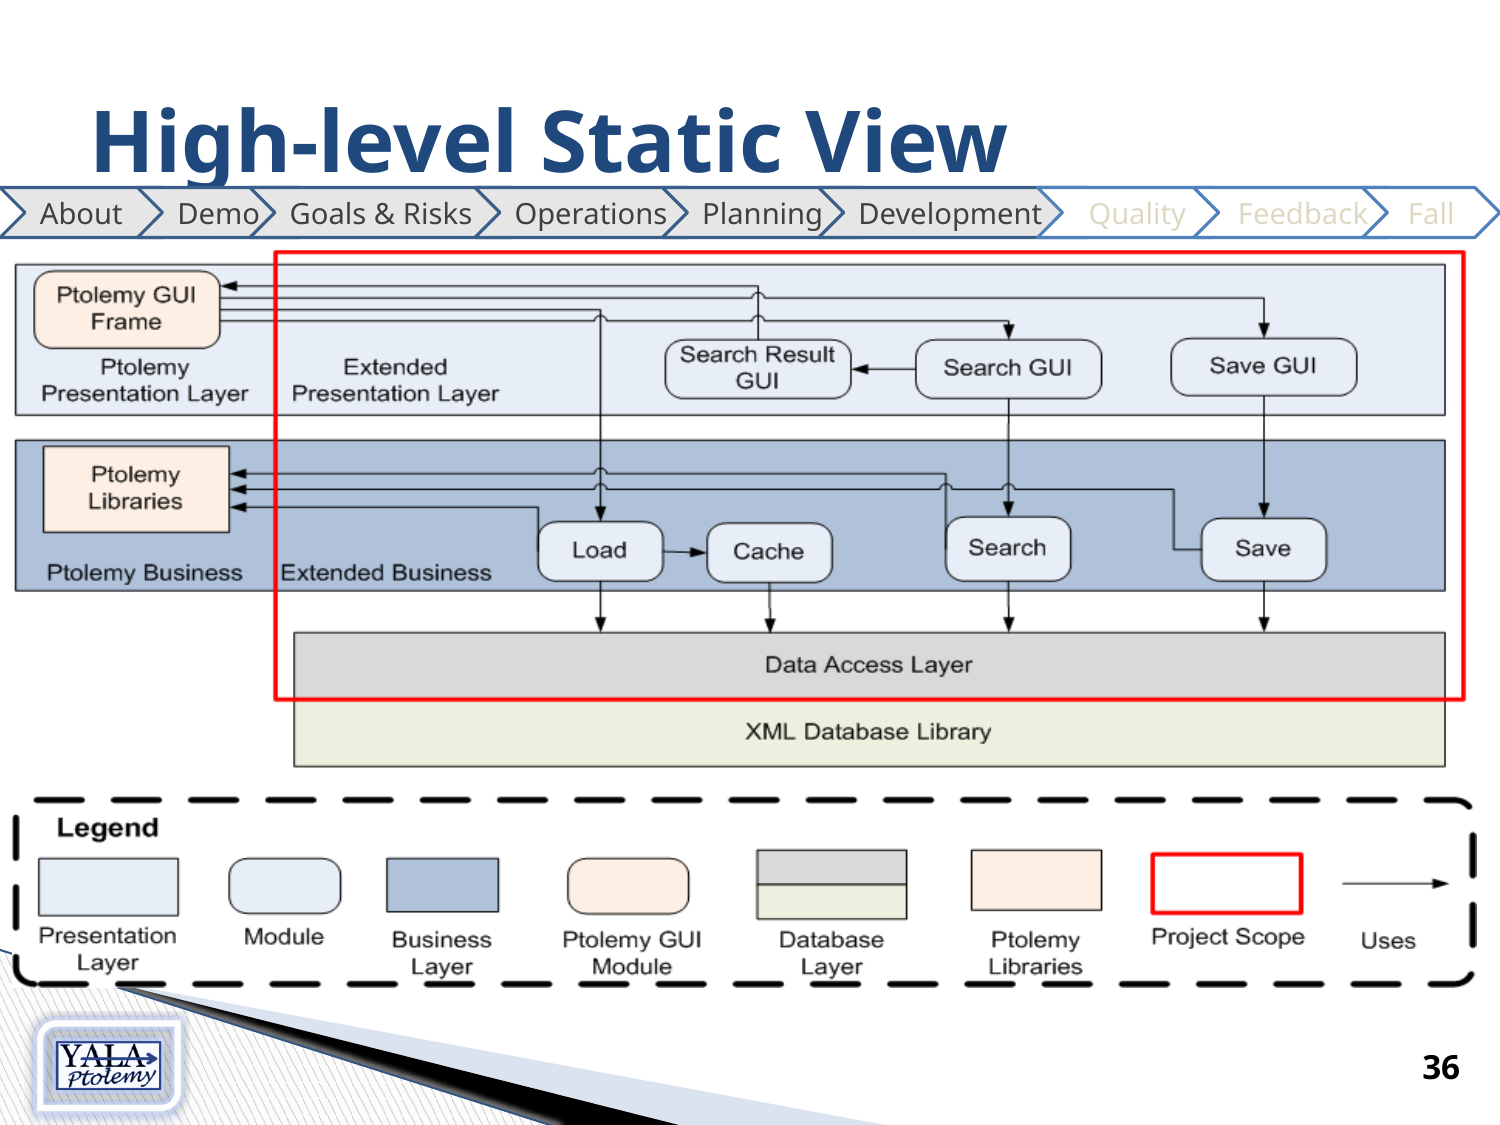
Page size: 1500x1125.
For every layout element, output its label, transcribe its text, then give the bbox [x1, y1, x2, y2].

text_box Demo [266, 1051, 277, 1063]
text_box Demo [291, 1114, 302, 1125]
text_box Demo [375, 1114, 386, 1125]
text_box Demo [387, 1076, 398, 1088]
text_box Demo [448, 1101, 459, 1113]
text_box Demo [230, 1101, 241, 1113]
text_box Demo [194, 1076, 205, 1088]
text_box Demo [85, 1002, 96, 1011]
text_box Demo [303, 1101, 314, 1113]
text_box Demo [194, 1114, 205, 1125]
text_box Demo [363, 1114, 374, 1125]
text_box Demo [146, 1002, 157, 1011]
text_box Demo [436, 1101, 447, 1113]
text_box Demo [242, 1089, 253, 1100]
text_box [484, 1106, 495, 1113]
text_box Demo [266, 1064, 277, 1075]
text_box Demo [472, 1102, 483, 1113]
text_box Demo [363, 1089, 374, 1100]
text_box Goals & Risks [248, 185, 497, 240]
text_box Demo [436, 1091, 447, 1100]
text_box Demo [423, 1114, 435, 1125]
text_box Demo [1, 952, 145, 1001]
text_box Demo [339, 1114, 350, 1125]
text_box Demo [242, 1101, 253, 1113]
text_box Demo [327, 1101, 338, 1113]
text_box Demo [266, 1089, 277, 1100]
text_box Demo [436, 1114, 447, 1125]
text_box Demo [230, 1027, 241, 1038]
text_box Demo [218, 1064, 229, 1075]
text_box Demo [133, 1002, 145, 1011]
text_box Demo [351, 1101, 362, 1113]
text_box Demo [411, 1114, 422, 1125]
text_box Demo [460, 1101, 471, 1113]
text_box Demo [206, 1051, 217, 1063]
text_box Demo [73, 1002, 84, 1011]
text_box Demo [291, 1051, 302, 1063]
text_box Demo [242, 1051, 253, 1063]
text_box Demo [230, 1064, 241, 1075]
text_box Demo [242, 1039, 253, 1050]
text_box Demo [13, 1027, 24, 1038]
text_box Demo [484, 1114, 495, 1125]
text_box Demo [266, 1076, 277, 1088]
text_box Demo [194, 1101, 205, 1113]
text_box Demo [266, 1039, 277, 1050]
text_box Demo [254, 1089, 265, 1100]
text_box Demo [206, 1064, 217, 1075]
text_box Demo [1, 1051, 12, 1063]
text_box Demo [315, 1089, 326, 1100]
text_box Demo [230, 1051, 241, 1063]
text_box Demo [1, 1027, 12, 1038]
text_box Demo [121, 1002, 132, 1011]
text_box Demo [1, 1114, 12, 1125]
text_box Demo [411, 1101, 422, 1113]
text_box Demo [1, 1089, 12, 1100]
text_box Demo [206, 1089, 217, 1100]
text_box Performance Data [10, 955, 122, 991]
text_box Demo [230, 1089, 241, 1100]
text_box Demo [13, 1014, 24, 1026]
text_box Demo [13, 1114, 24, 1125]
text_box Demo [375, 1101, 386, 1113]
text_box Demo [399, 1101, 410, 1113]
text_box Demo [278, 1114, 290, 1125]
text_box Demo [423, 1089, 435, 1100]
text_box Demo [363, 1076, 374, 1088]
text_box Demo [194, 1051, 205, 1063]
text_box Demo [411, 1089, 422, 1100]
text_box Demo [218, 1114, 229, 1125]
title High-level Static View [75, 45, 1425, 185]
text_box Demo [315, 1064, 326, 1075]
text_box Demo [97, 1002, 108, 1011]
text_box Demo [194, 1014, 205, 1026]
text_box Demo [194, 1039, 205, 1050]
text_box Demo [472, 1114, 483, 1125]
text_box Demo [109, 1002, 120, 1011]
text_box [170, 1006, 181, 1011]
text_box Demo [206, 1076, 217, 1088]
text_box Demo [315, 1076, 326, 1088]
text_box Demo [460, 1114, 471, 1125]
text_box Demo [339, 1089, 350, 1100]
text_box Demo [351, 1064, 362, 1075]
text_box Demo [242, 1064, 253, 1075]
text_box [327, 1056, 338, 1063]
text_box Demo [266, 1114, 277, 1125]
text_box Demo [278, 1051, 290, 1063]
text_box Demo [218, 1076, 229, 1088]
text_box Demo [254, 1101, 265, 1113]
text_box Demo [327, 1064, 338, 1075]
text_box Demo [303, 1114, 314, 1125]
text_box Demo [242, 1114, 253, 1125]
text_box Demo [218, 1089, 229, 1100]
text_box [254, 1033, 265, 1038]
text_box Demo [399, 1089, 410, 1100]
slide_number 36 [1396, 1025, 1475, 1099]
text_box Demo [13, 1089, 24, 1100]
text_box Demo [266, 1101, 277, 1113]
text_box Demo [327, 1114, 338, 1125]
text_box Demo [496, 1114, 507, 1125]
text_box Demo [520, 1117, 531, 1125]
text_box Demo [254, 1039, 265, 1050]
text_box Demo [448, 1114, 459, 1125]
text_box Demo [303, 1076, 314, 1088]
text_box Demo [206, 1114, 217, 1125]
text_box Operations [473, 185, 684, 240]
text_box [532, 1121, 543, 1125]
text_box Demo [303, 1089, 314, 1100]
text_box Fall [1361, 185, 1500, 240]
text_box Demo [242, 1076, 253, 1088]
text_box Demo [254, 1114, 265, 1125]
text_box Demo [1, 1101, 12, 1113]
text_box Demo [1, 1076, 12, 1088]
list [11, 249, 1478, 988]
text_box Demo [218, 1039, 229, 1050]
text_box Demo [315, 1052, 326, 1063]
text_box About [0, 185, 159, 240]
text_box Demo [351, 1076, 362, 1088]
text_box Demo [230, 1114, 241, 1125]
text_box Demo [13, 1064, 24, 1075]
text_box Demo [230, 1076, 241, 1088]
text_box Demo [158, 1002, 169, 1011]
text_box Demo [13, 1002, 24, 1013]
text_box Demo [37, 1002, 48, 1011]
text_box Demo [303, 1064, 314, 1075]
text_box Demo [206, 1101, 217, 1113]
text_box Demo [254, 1064, 265, 1075]
text_box Demo [339, 1076, 350, 1088]
text_box Demo [387, 1089, 398, 1100]
text_box Demo [278, 1040, 290, 1050]
text_box Demo [327, 1076, 338, 1088]
text_box Demo [194, 1064, 205, 1075]
text_box Demo [1, 1064, 12, 1075]
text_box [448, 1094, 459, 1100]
text_box Demo [363, 1067, 374, 1075]
text_box Demo [194, 1027, 205, 1038]
text_box Demo [278, 1064, 290, 1075]
text_box Demo [49, 1002, 60, 1011]
text_box Demo [218, 1027, 229, 1038]
text_box Demo [61, 1002, 72, 1011]
text_box Demo [363, 1101, 374, 1113]
text_box Demo [508, 1114, 519, 1125]
text_box Planning [660, 185, 840, 240]
text_box Demo [13, 1051, 24, 1063]
text_box Demo [387, 1114, 398, 1125]
text_box Demo [351, 1114, 362, 1125]
text_box Demo [254, 1051, 265, 1063]
text_box Demo [351, 1089, 362, 1100]
text_box Demo [206, 1039, 217, 1050]
text_box Demo [206, 1017, 217, 1026]
text_box Demo [375, 1089, 386, 1100]
text_box Demo [339, 1101, 350, 1113]
text_box Demo [254, 1076, 265, 1088]
text_box Quality [1036, 185, 1215, 240]
text_box Demo [291, 1101, 302, 1113]
text_box Demo [194, 1089, 205, 1100]
text_box Demo [399, 1114, 410, 1125]
text_box Development [817, 185, 1059, 240]
text_box Demo [315, 1101, 326, 1113]
text_box Demo [218, 1101, 229, 1113]
text_box Feedback [1192, 185, 1384, 240]
text_box Demo [327, 1089, 338, 1100]
text_box Demo [315, 1114, 326, 1125]
text_box Demo [423, 1101, 435, 1113]
text_box Demo [278, 1076, 290, 1088]
text_box Demo [25, 1002, 36, 1011]
text_box Demo [303, 1051, 314, 1063]
text_box Demo [291, 1089, 302, 1100]
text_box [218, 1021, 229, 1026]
text_box Demo [375, 1076, 386, 1088]
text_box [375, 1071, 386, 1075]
text_box Demo [1, 1002, 12, 1013]
text_box Demo [206, 1027, 217, 1038]
text_box Demo [230, 1039, 241, 1050]
text_box Demo [13, 1039, 24, 1050]
text_box Demo [1, 1014, 12, 1026]
text_box Demo [278, 1089, 290, 1100]
text_box Demo [291, 1076, 302, 1088]
text_box Demo [13, 1101, 24, 1113]
text_box Demo [218, 1051, 229, 1063]
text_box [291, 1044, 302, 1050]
text_box Demo [13, 1076, 24, 1088]
text_box Demo [278, 1101, 290, 1113]
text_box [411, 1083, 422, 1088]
text_box Demo [291, 1064, 302, 1075]
text_box Demo [387, 1101, 398, 1113]
text_box Demo [399, 1079, 410, 1088]
text_box Demo [1, 1039, 12, 1050]
text_box Demo [339, 1064, 350, 1075]
picture [24, 1011, 190, 1125]
text_box Demo [136, 185, 272, 240]
text_box Demo [242, 1029, 253, 1038]
